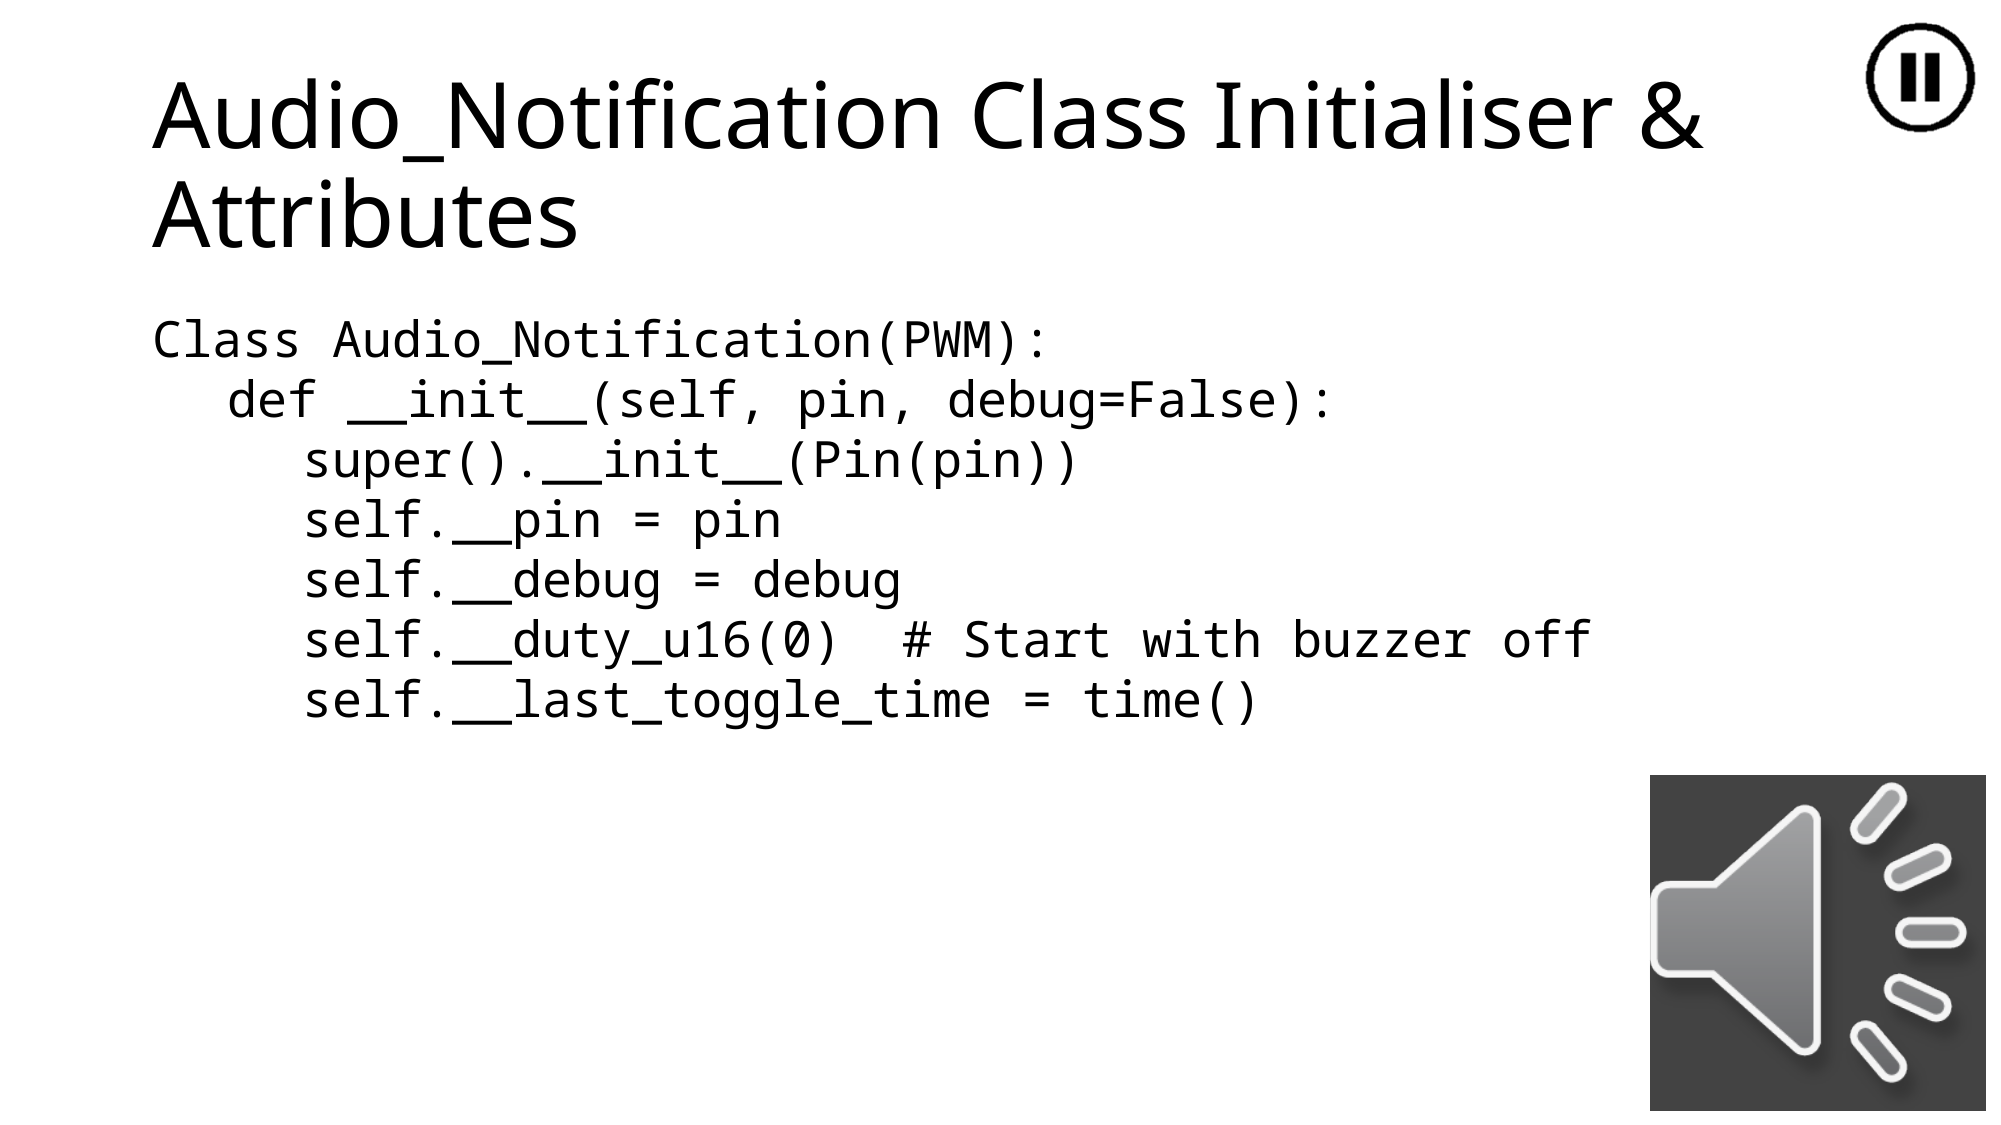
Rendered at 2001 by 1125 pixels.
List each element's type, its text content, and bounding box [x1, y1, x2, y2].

picture [1648, 773, 1987, 1112]
list Class Audio_Notification(PWM): def __init__(self, pin, debug=False): super().__init__(Pin(pin)) self.__pin = pin self.__debug = debug self.__duty_u16(0) # Start with buzzer off self.__last_toggle_time = time() [137, 299, 1863, 1014]
picture [1839, 0, 2000, 153]
title Audio_Notification Class Initialiser & Attributes [137, 59, 1863, 278]
